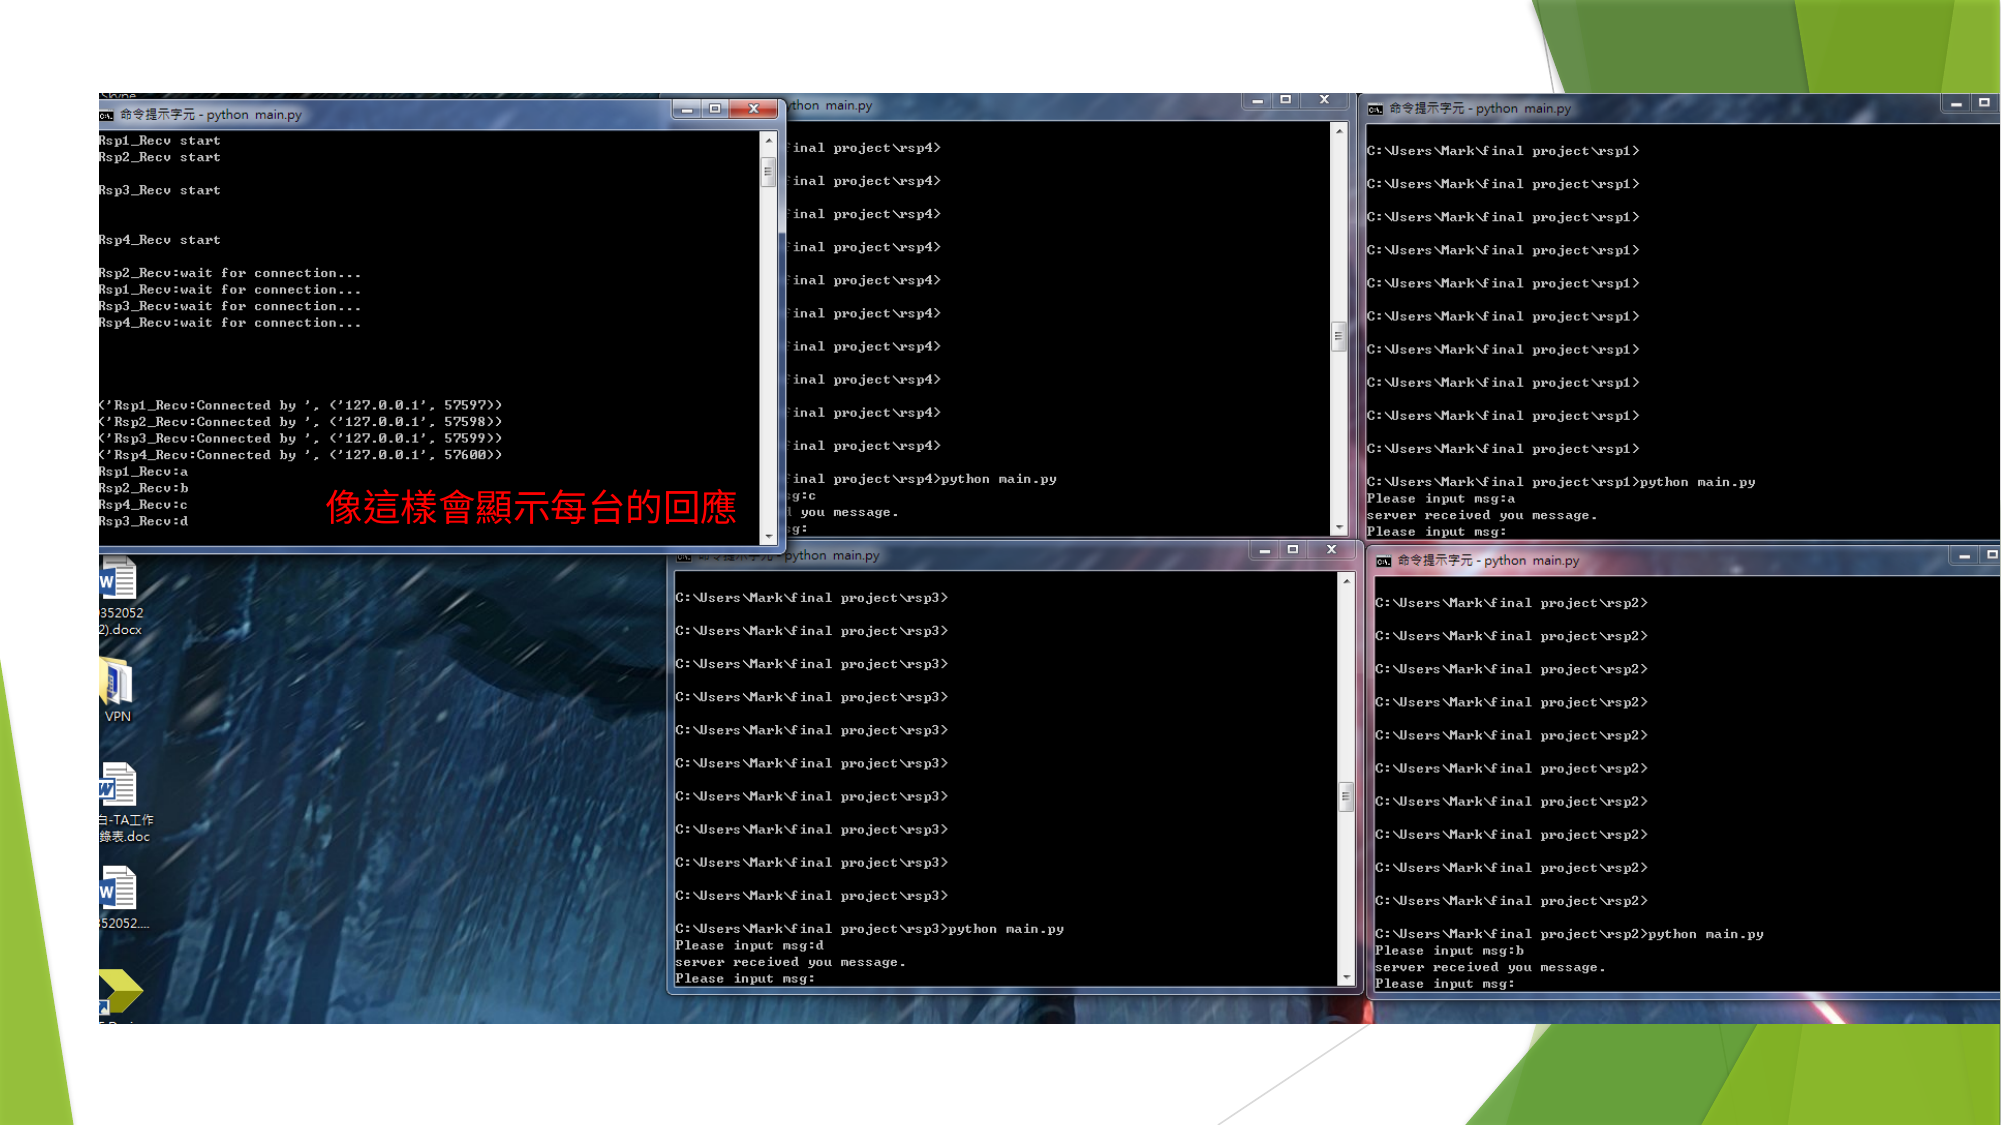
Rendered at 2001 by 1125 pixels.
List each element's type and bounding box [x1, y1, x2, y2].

list [98, 93, 2000, 1024]
